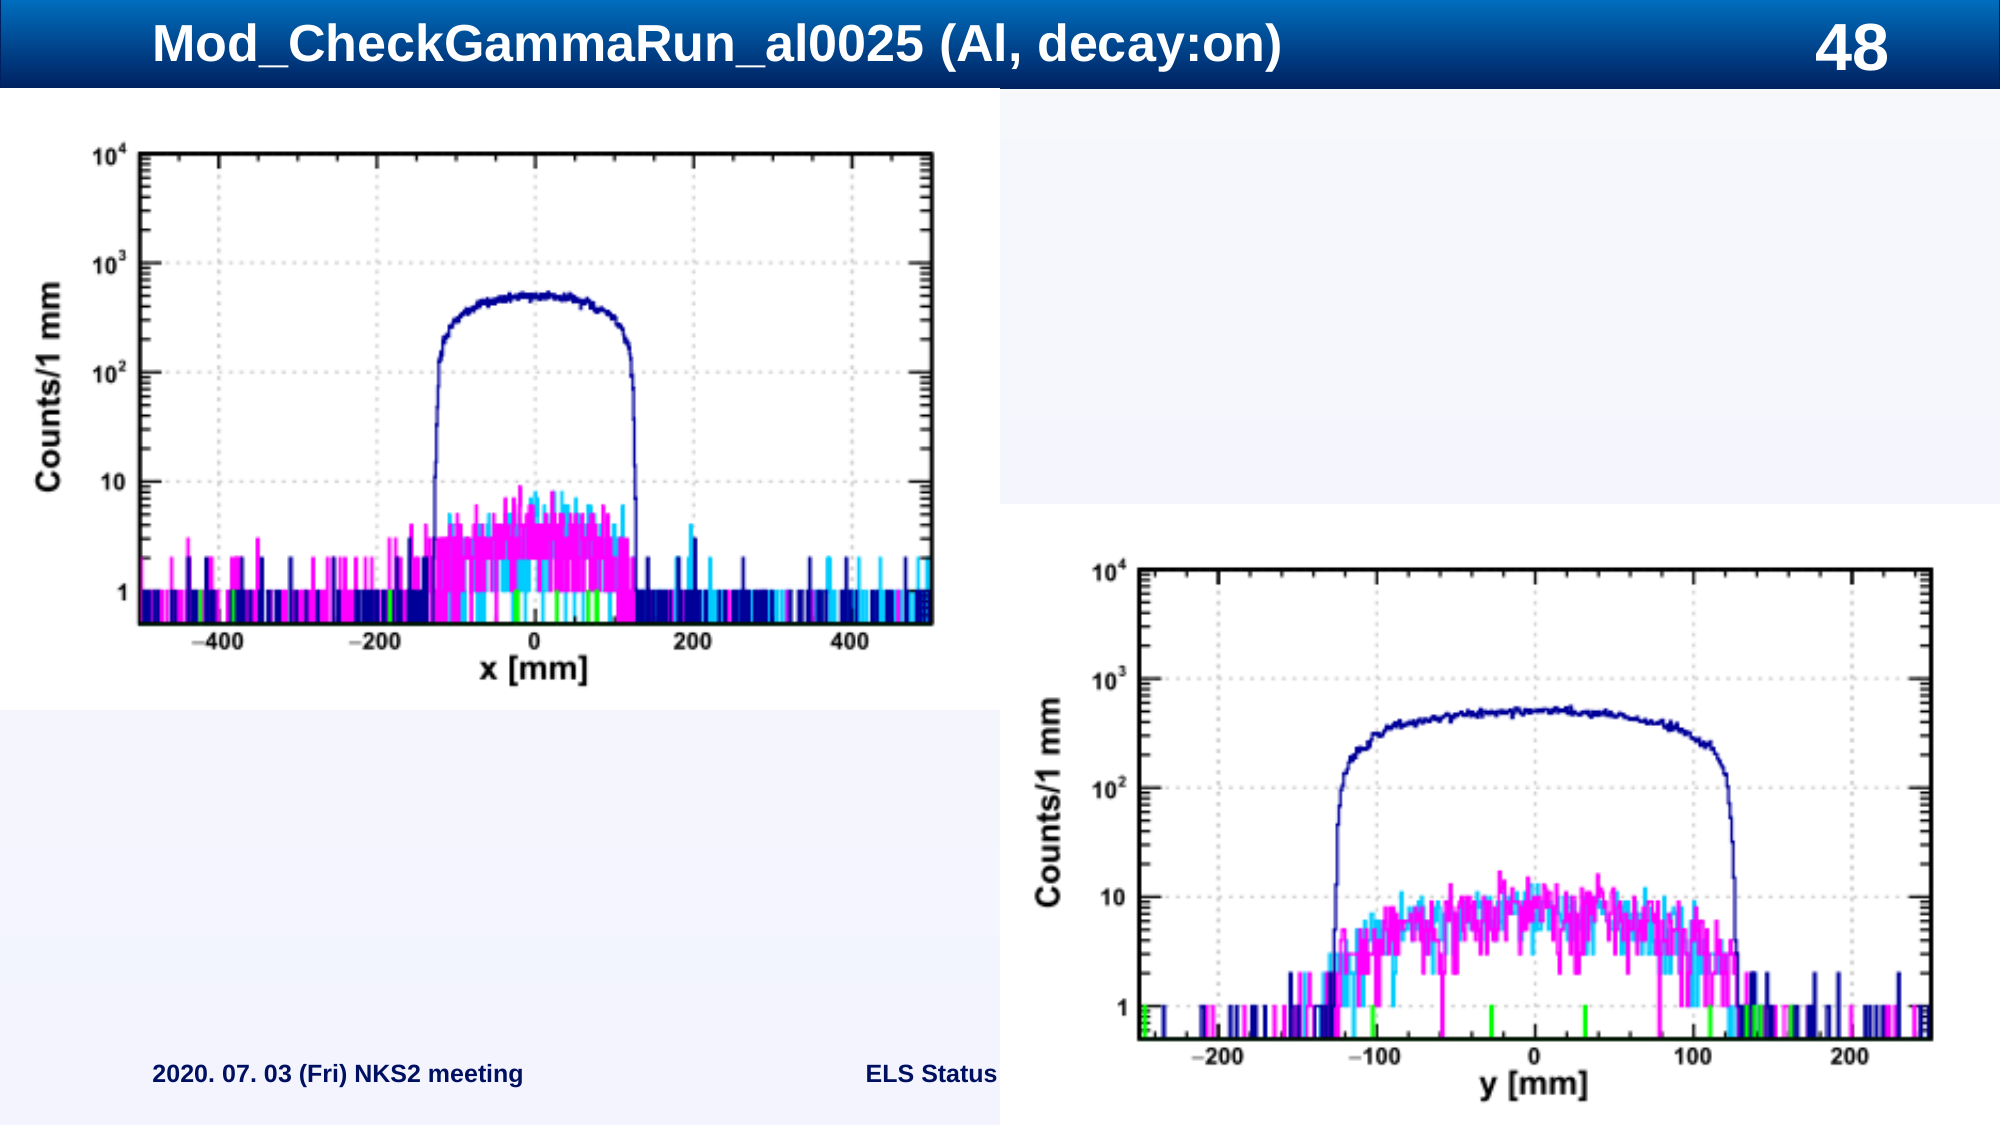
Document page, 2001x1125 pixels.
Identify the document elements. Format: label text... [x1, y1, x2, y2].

picture [0, 88, 2000, 1125]
title Mod_CheckGammaRun_al0025 (Al, decay:on) [137, 0, 1863, 89]
slide_number 2020. 07. 03 (Fri) NKS2 meeting [137, 1042, 588, 1103]
footer ELS Status Report #34 [662, 1042, 999, 1103]
